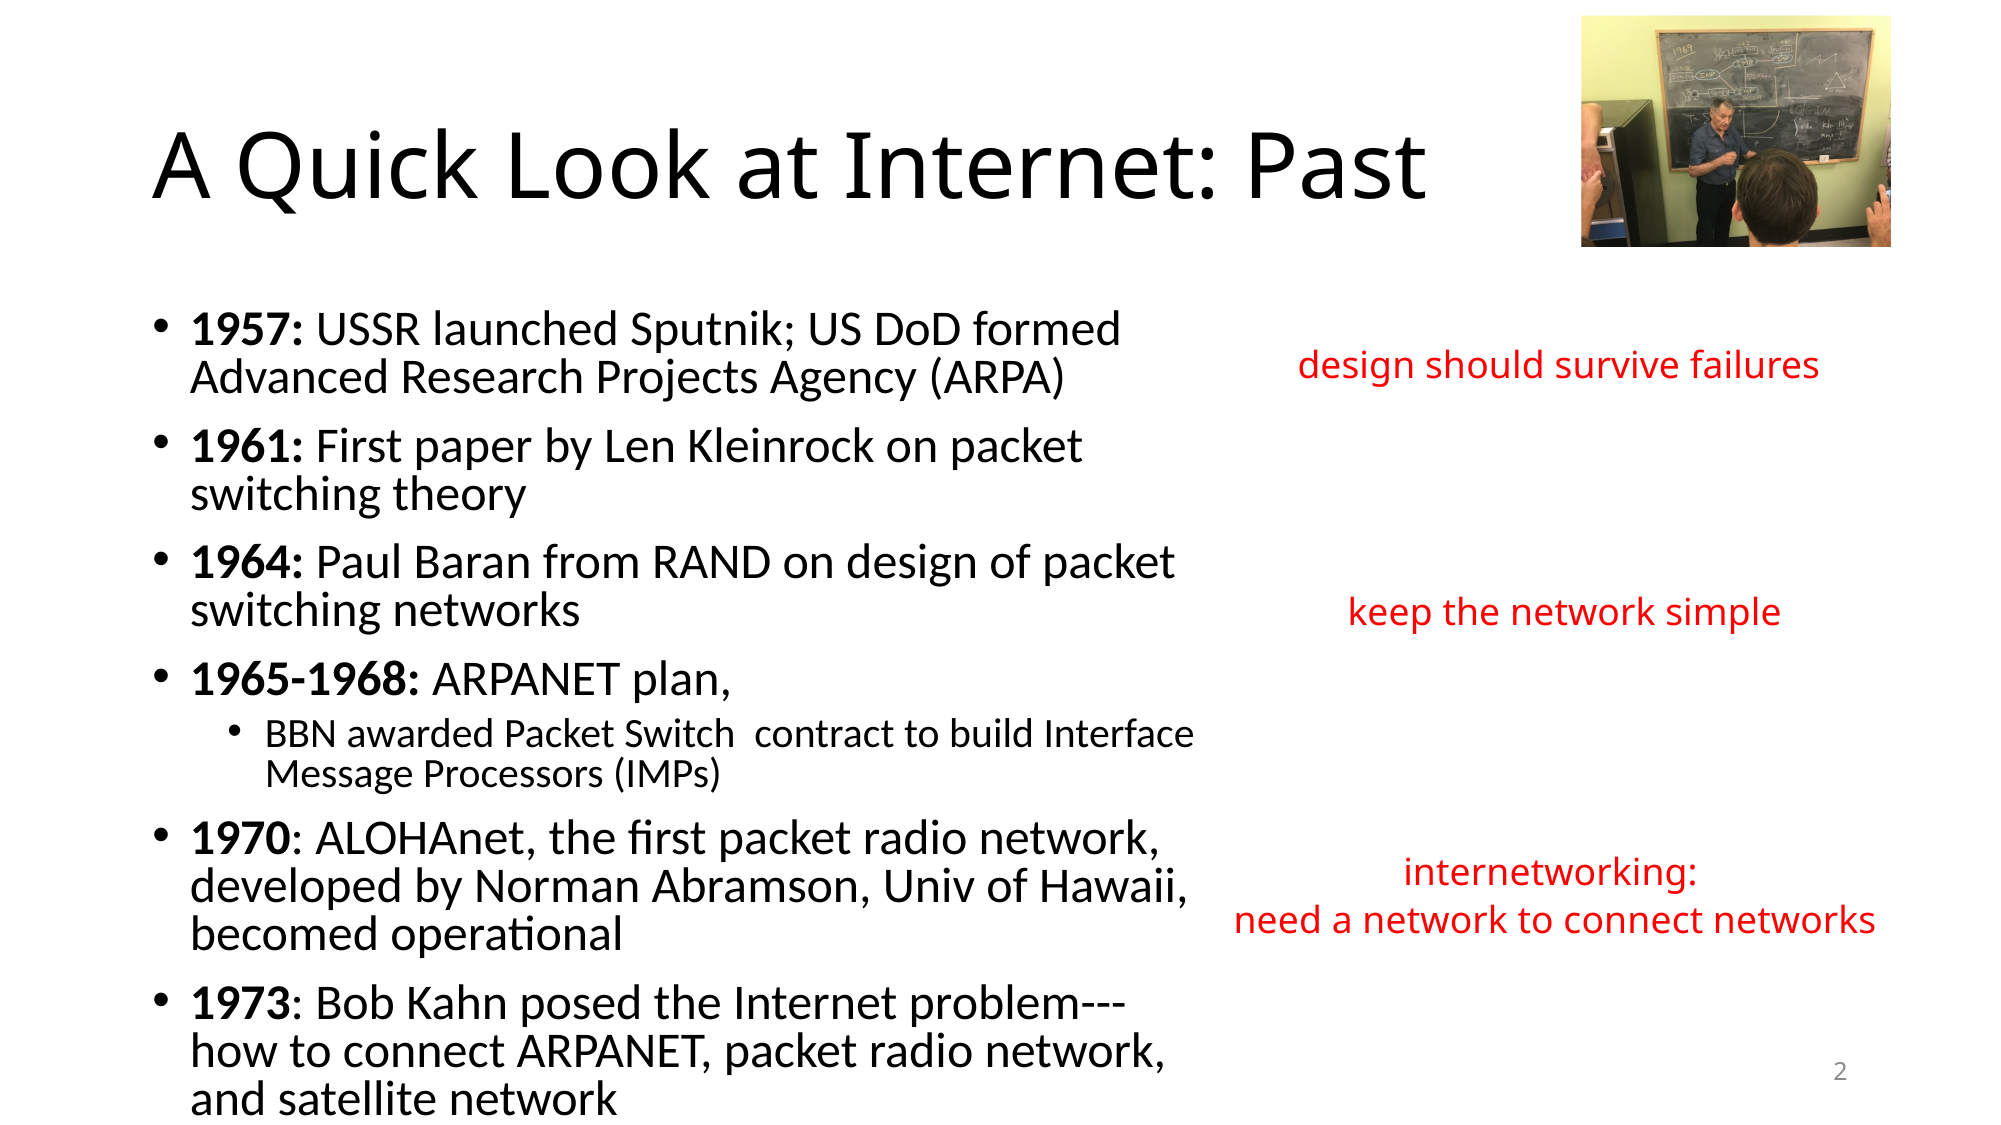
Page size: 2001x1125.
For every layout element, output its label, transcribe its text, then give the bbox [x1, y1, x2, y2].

text_box internetworking: need a network to connect networks [1229, 845, 1893, 949]
text_box design should survive failures [1282, 334, 1837, 394]
title A Quick Look at Internet: Past [137, 59, 1863, 278]
text_box keep the network simple [1332, 580, 1798, 641]
picture [1581, 15, 1891, 247]
list 1957: USSR launched Sputnik; US DoD formed Advanced Research Projects Agency (ARPA) 1961: First paper by Len Kleinrock on packet switching theory 1964: Paul Baran from RAND on design of packet switching networks 1965-1968: ARPANET plan, BBN awarded Packet Switch contract to build Interface Message Processors (IMPs) 1970: ALOHAnet, the first packet radio network, developed by Norman Abramson, Univ of Hawaii, becomed operational 1973: Bob Kahn posed the Internet problem---how to connect ARPANET, packet radio network, and satellite network [137, 299, 1229, 1014]
slide_number 2 [1412, 1042, 1863, 1103]
